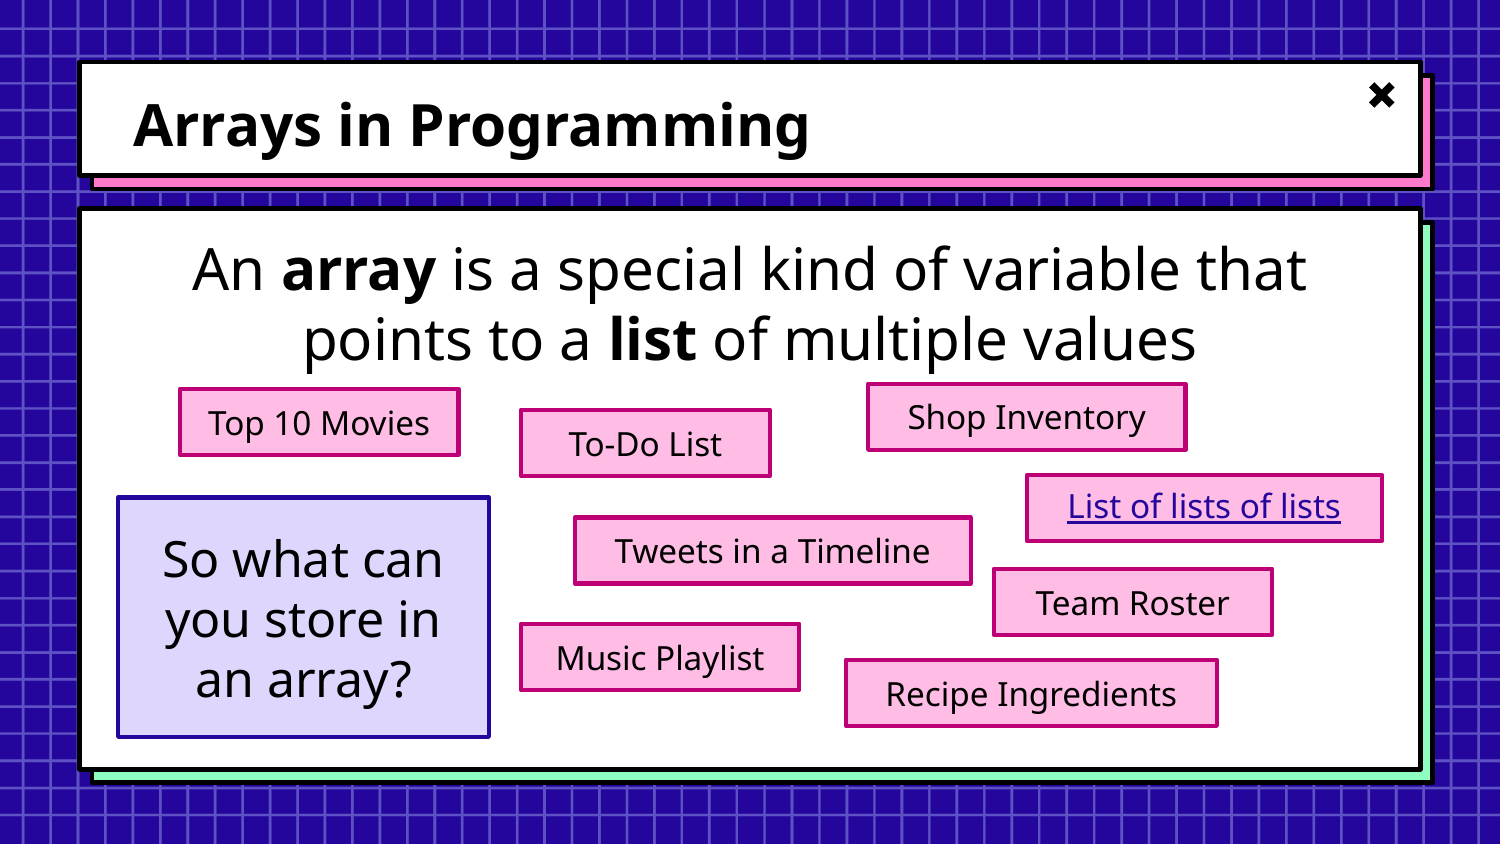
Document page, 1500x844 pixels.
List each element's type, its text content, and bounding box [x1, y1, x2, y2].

text_box Recipe Ingredients [844, 658, 1219, 728]
text_box Top 10 Movies [178, 387, 461, 457]
text_box Tweets in a Timeline [573, 515, 973, 586]
text_box List of lists of lists [1025, 473, 1384, 543]
text_box So what can you store in an array? [116, 495, 491, 739]
picture [0, 0, 1500, 844]
text_box An array is a special kind of variable that points to a list of multiple values [110, 223, 1390, 348]
text_box Music Playlist [519, 622, 801, 692]
text_box Shop Inventory [866, 382, 1188, 452]
text_box Team Roster [992, 567, 1274, 637]
title Arrays in Programming [118, 72, 1382, 167]
text_box To-Do List [519, 408, 772, 478]
